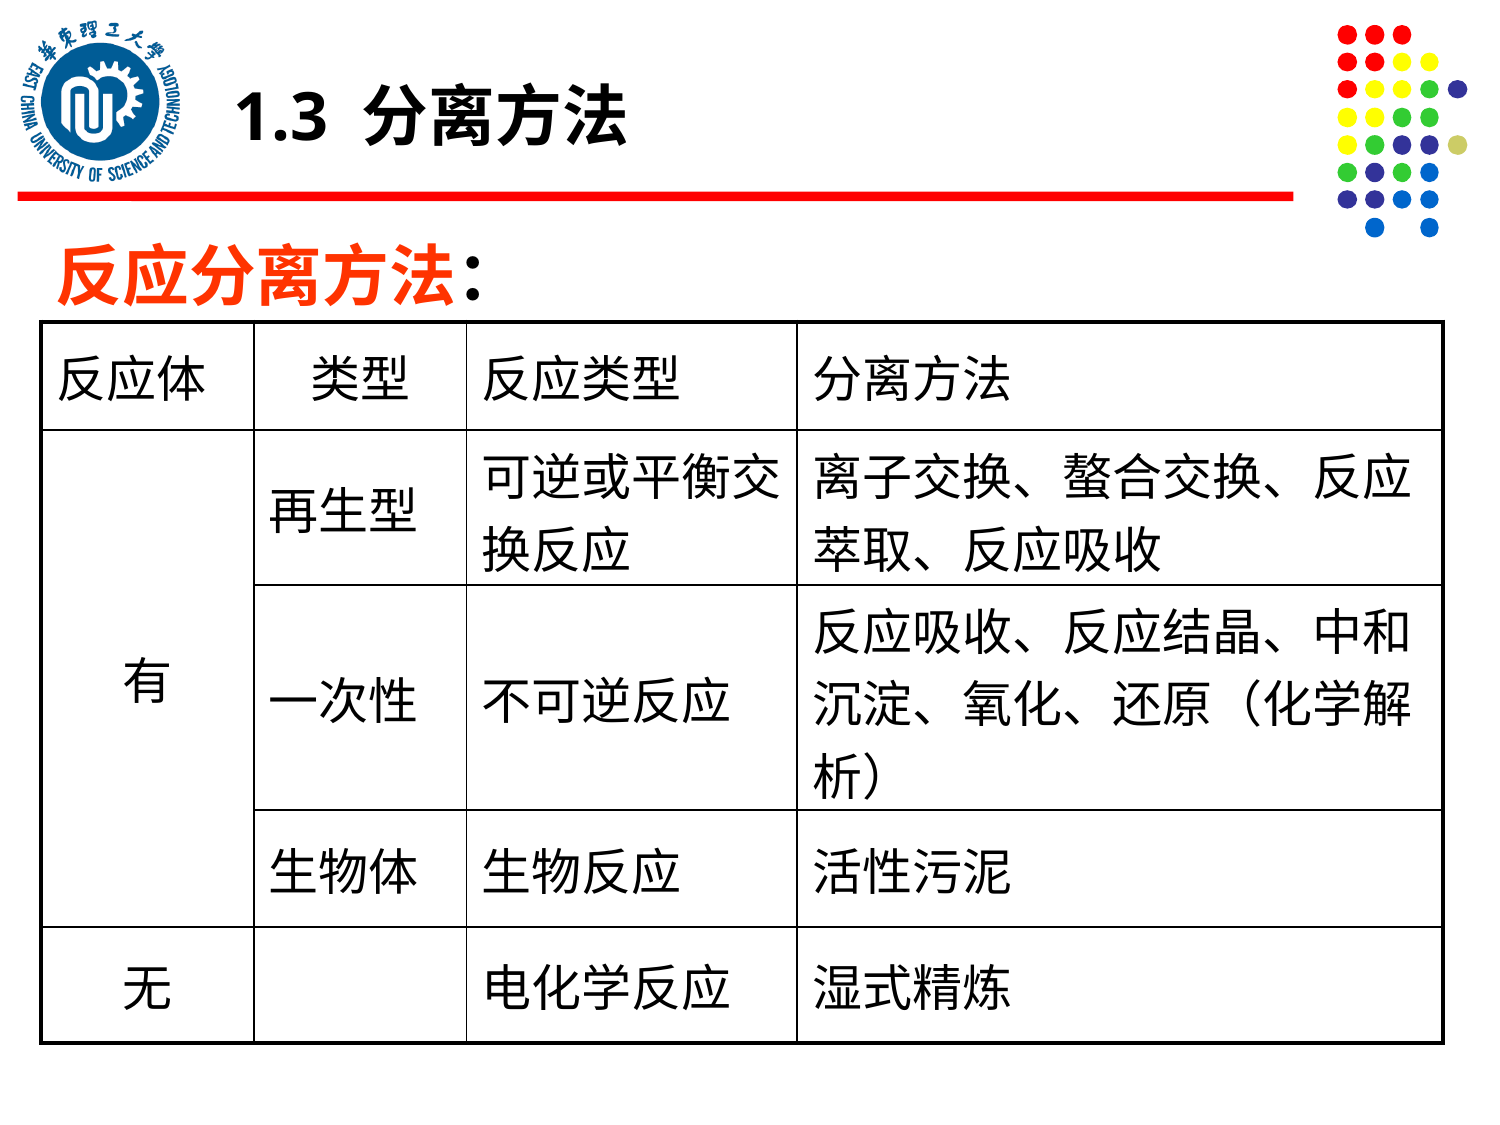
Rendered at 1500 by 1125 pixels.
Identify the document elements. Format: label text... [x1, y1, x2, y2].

table_cell 生物反应 [467, 811, 796, 926]
slide_number [1074, 1024, 1426, 1101]
table_cell 无 [43, 928, 253, 1041]
table_header 类型 [255, 324, 466, 429]
table_cell 不可逆反应 [467, 586, 796, 809]
table_header 反应类型 [467, 324, 796, 429]
text_box 反应分离方法： [41, 206, 1412, 320]
table_cell 活性污泥 [798, 811, 1441, 926]
table_cell 离子交换、螯合交换、反应萃取、反应吸收 [798, 431, 1441, 584]
table_cell [255, 928, 466, 1041]
table_cell 一次性 [255, 586, 466, 809]
table_cell 有 [43, 431, 253, 926]
text_box 1.3 分离方法 [218, 66, 751, 161]
table_header 分离方法 [798, 324, 1441, 429]
table_cell 反应吸收、反应结晶、中和沉淀、氧化、还原（化学解析） [798, 586, 1441, 809]
table_cell 电化学反应 [467, 928, 796, 1041]
table_cell 湿式精炼 [798, 928, 1441, 1041]
table_cell 再生型 [255, 431, 466, 584]
table_cell 可逆或平衡交换反应 [467, 431, 796, 584]
table_cell 生物体 [255, 811, 466, 926]
table_header 反应体 [43, 324, 253, 429]
